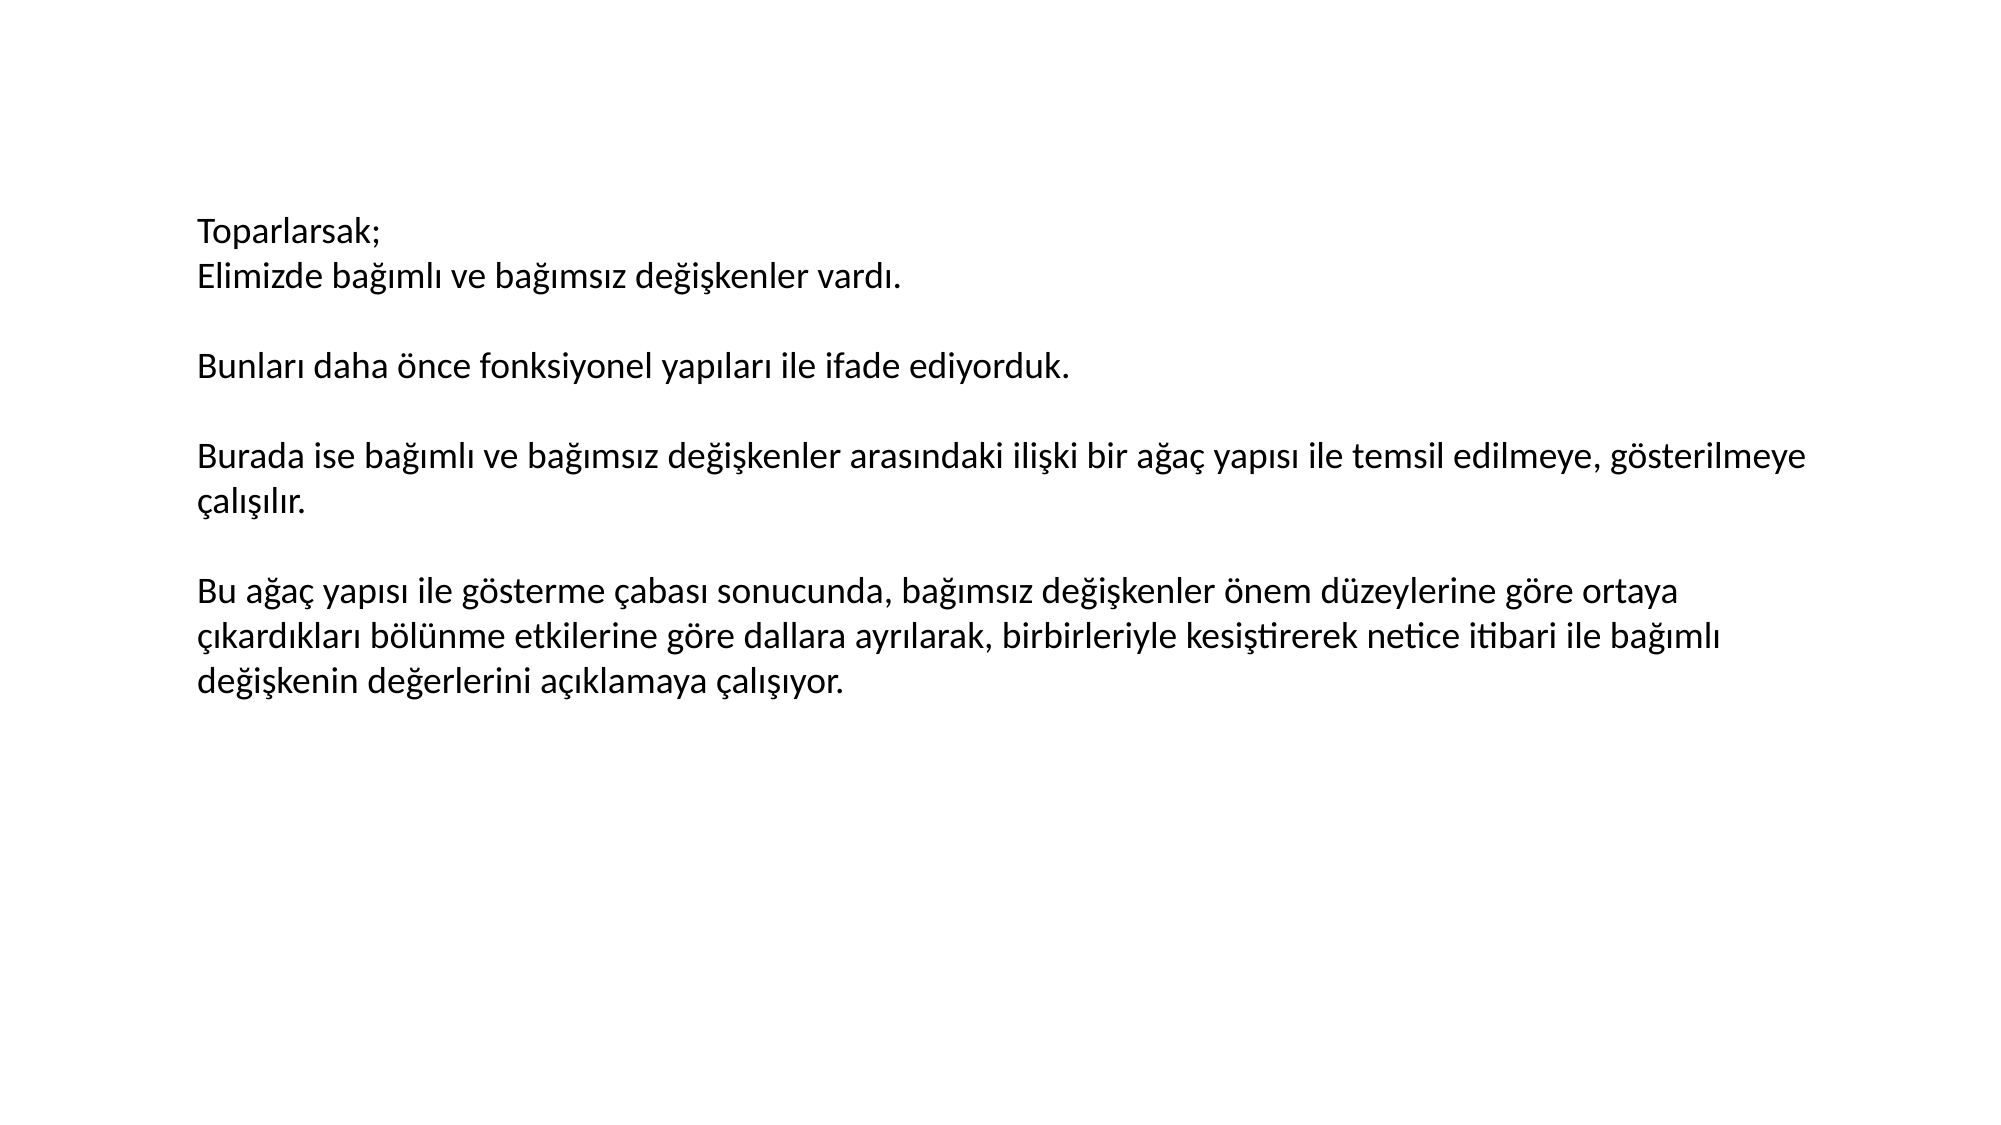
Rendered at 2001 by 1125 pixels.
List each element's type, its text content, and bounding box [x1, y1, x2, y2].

text_box Toparlarsak; Elimizde bağımlı ve bağımsız değişkenler vardı. Bunları daha önce fonksiyonel yapıları ile ifade ediyorduk. Burada ise bağımlı ve bağımsız değişkenler arasındaki ilişki bir ağaç yapısı ile temsil edilmeye, gösterilmeye çalışılır. Bu ağaç yapısı ile gösterme çabası sonucunda, bağımsız değişkenler önem düzeylerine göre ortaya çıkardıkları bölünme etkilerine göre dallara ayrılarak, birbirleriyle kesiştirerek netice itibari ile bağımlı değişkenin değerlerini açıklamaya çalışıyor. [182, 198, 1853, 709]
